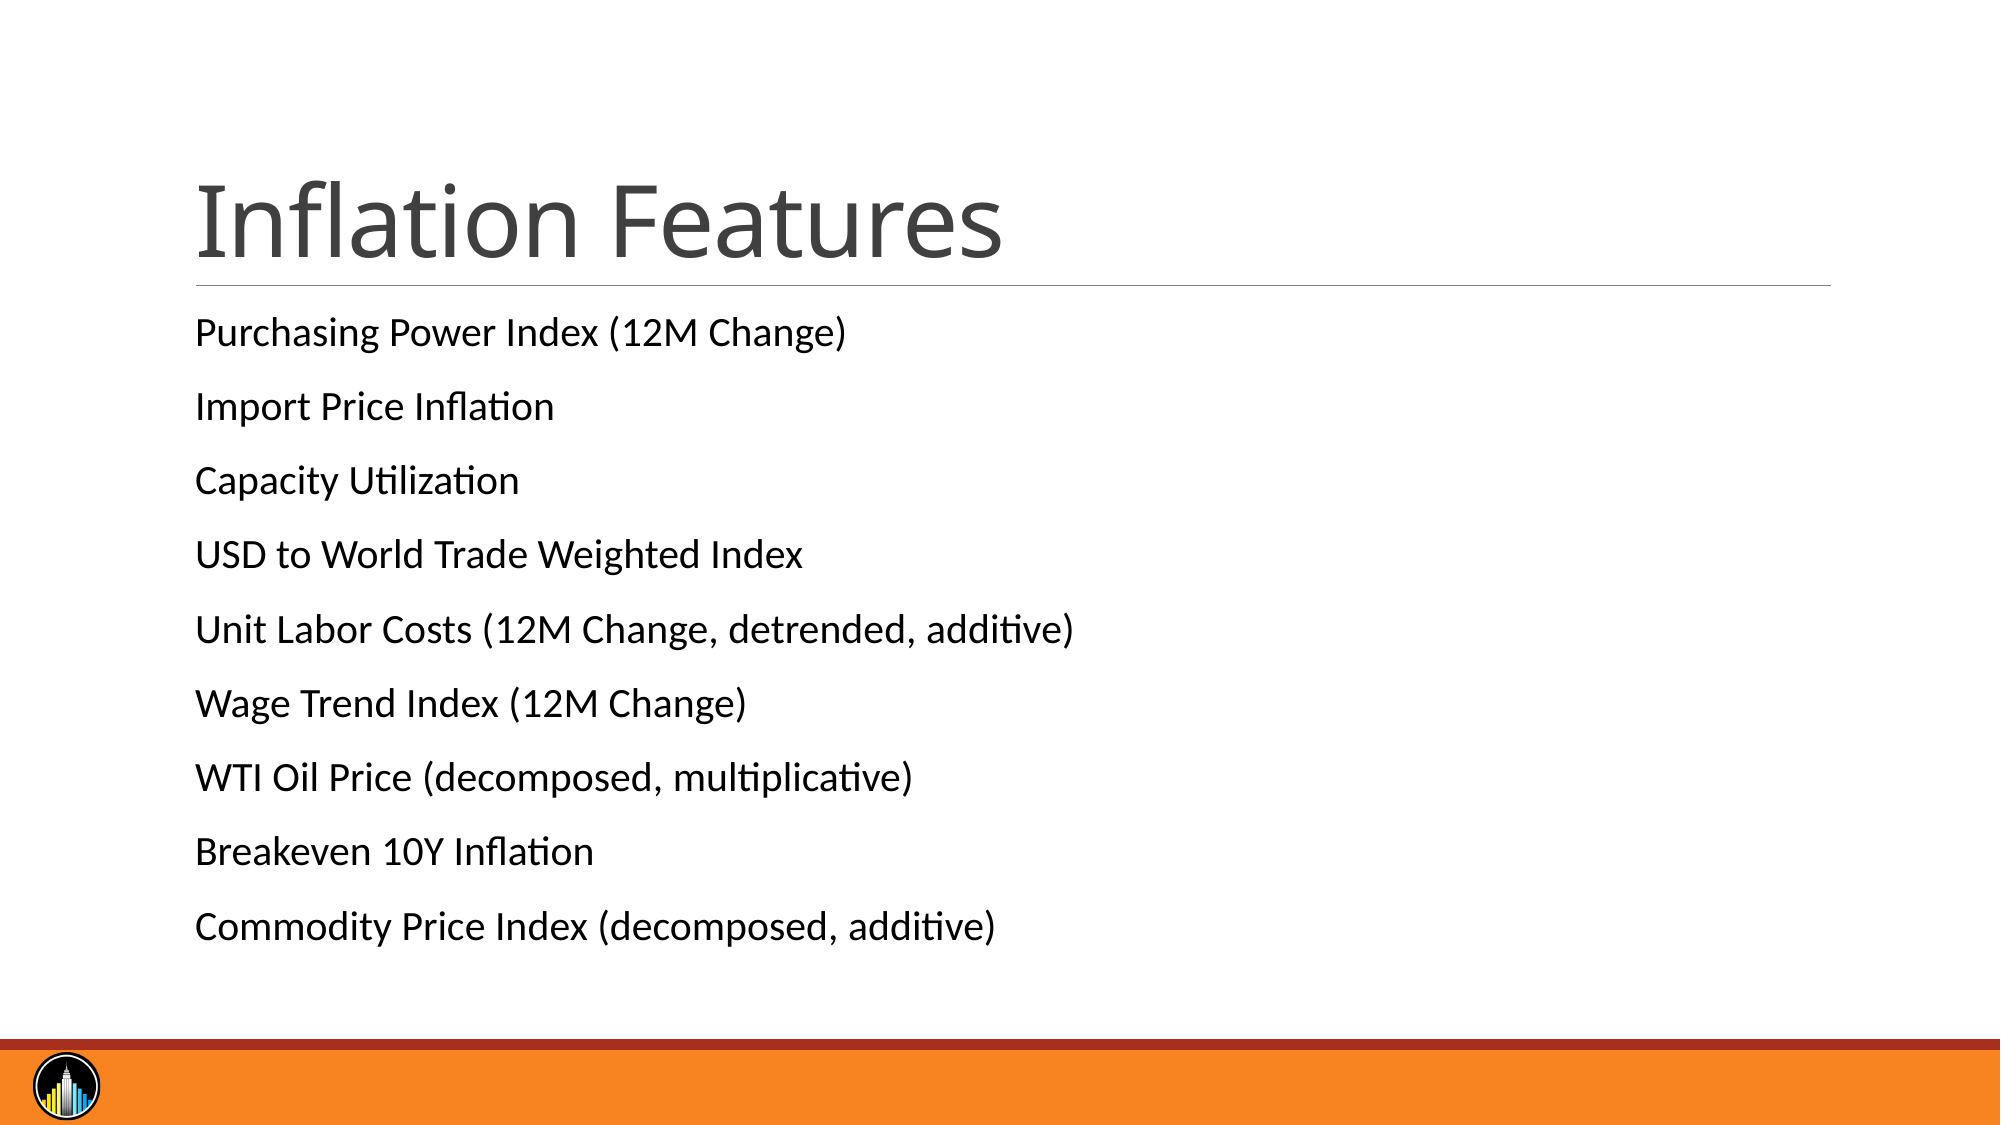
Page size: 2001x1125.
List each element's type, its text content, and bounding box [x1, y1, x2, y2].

picture [0, 1041, 134, 1125]
title Inflation Features [180, 47, 1830, 285]
list Purchasing Power Index (12M Change) Import Price Inflation Capacity Utilization USD to World Trade Weighted Index Unit Labor Costs (12M Change, detrended, additive) Wage Trend Index (12M Change) WTI Oil Price (decomposed, multiplicative) Breakeven 10Y Inflation Commodity Price Index (decomposed, additive) [180, 302, 1830, 963]
